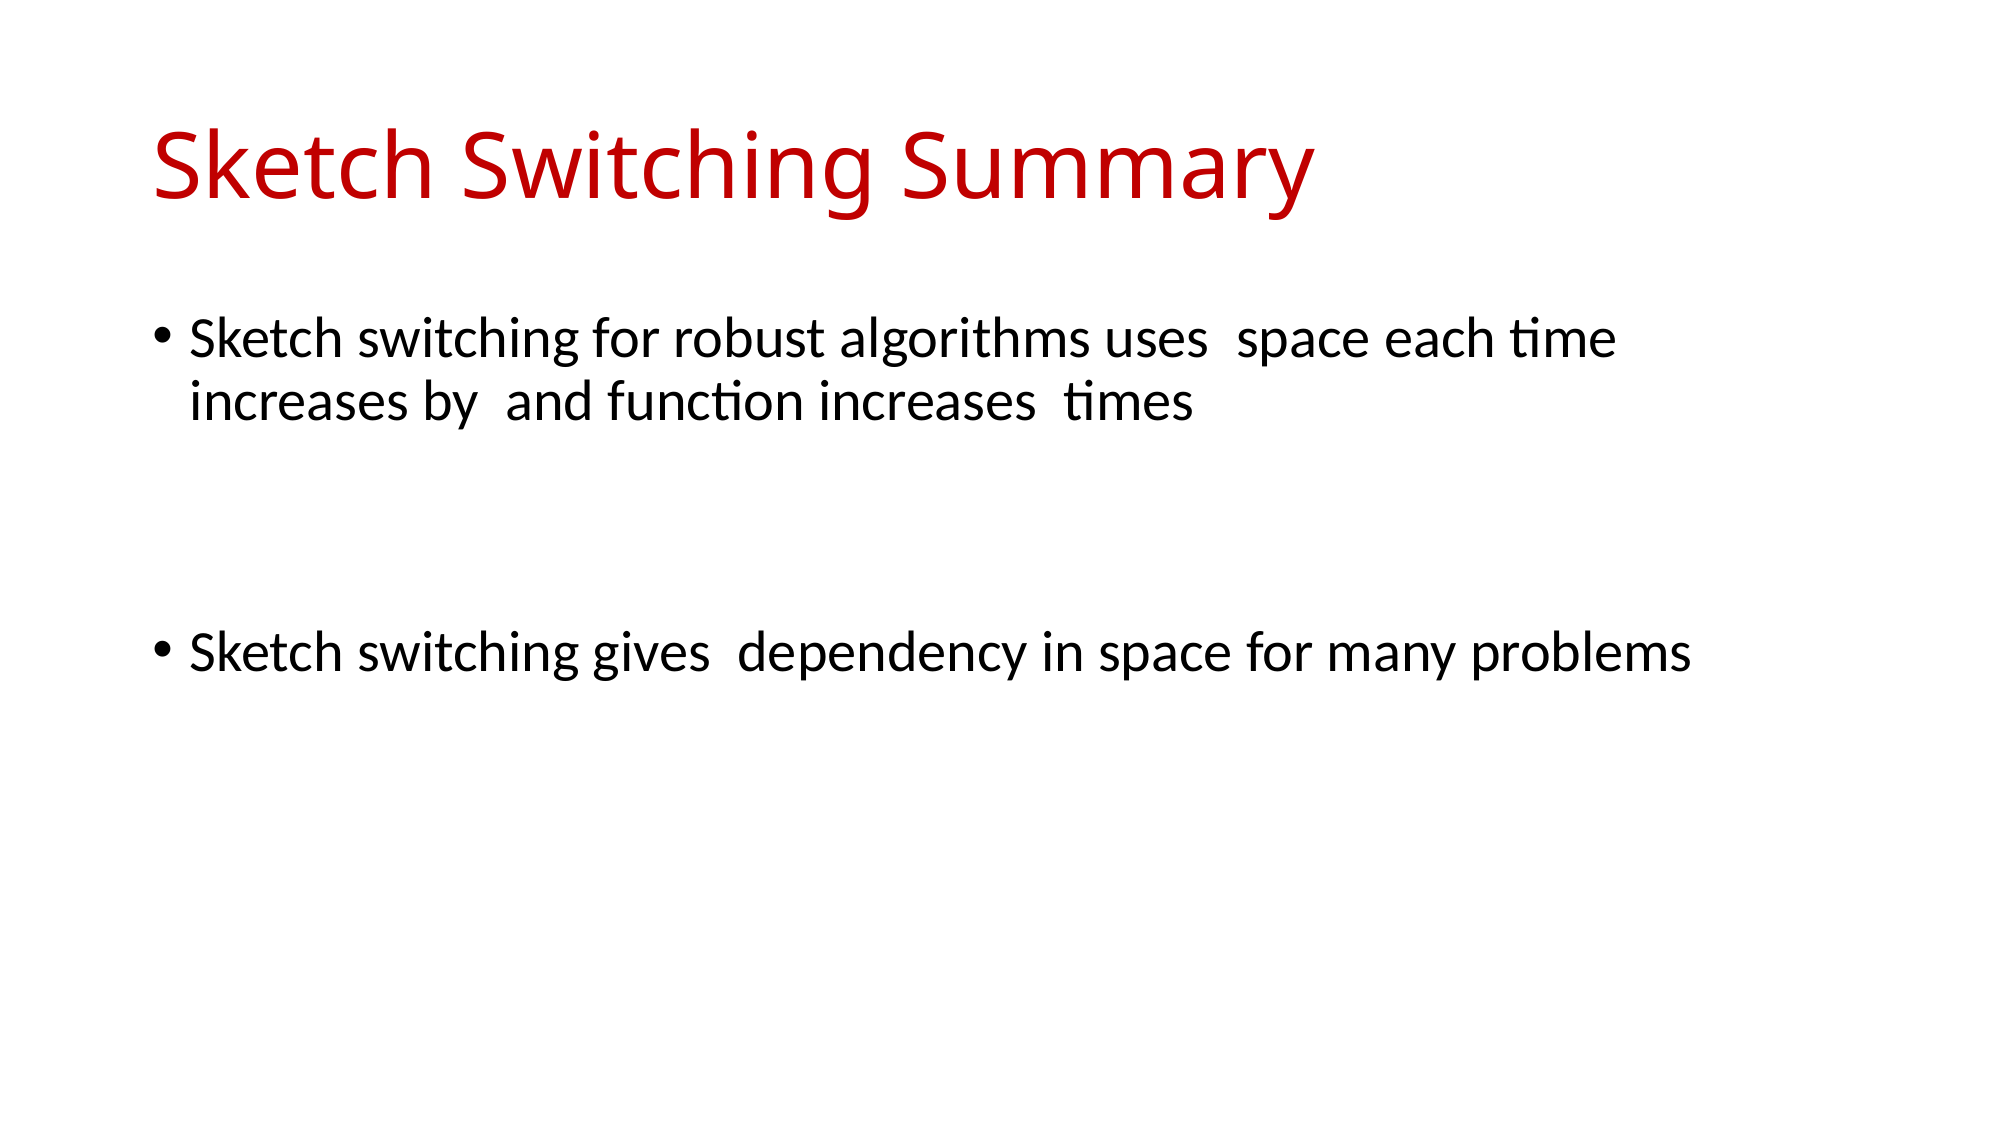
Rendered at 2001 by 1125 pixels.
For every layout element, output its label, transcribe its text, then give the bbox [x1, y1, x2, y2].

title Sketch Switching Summary [137, 59, 1863, 278]
